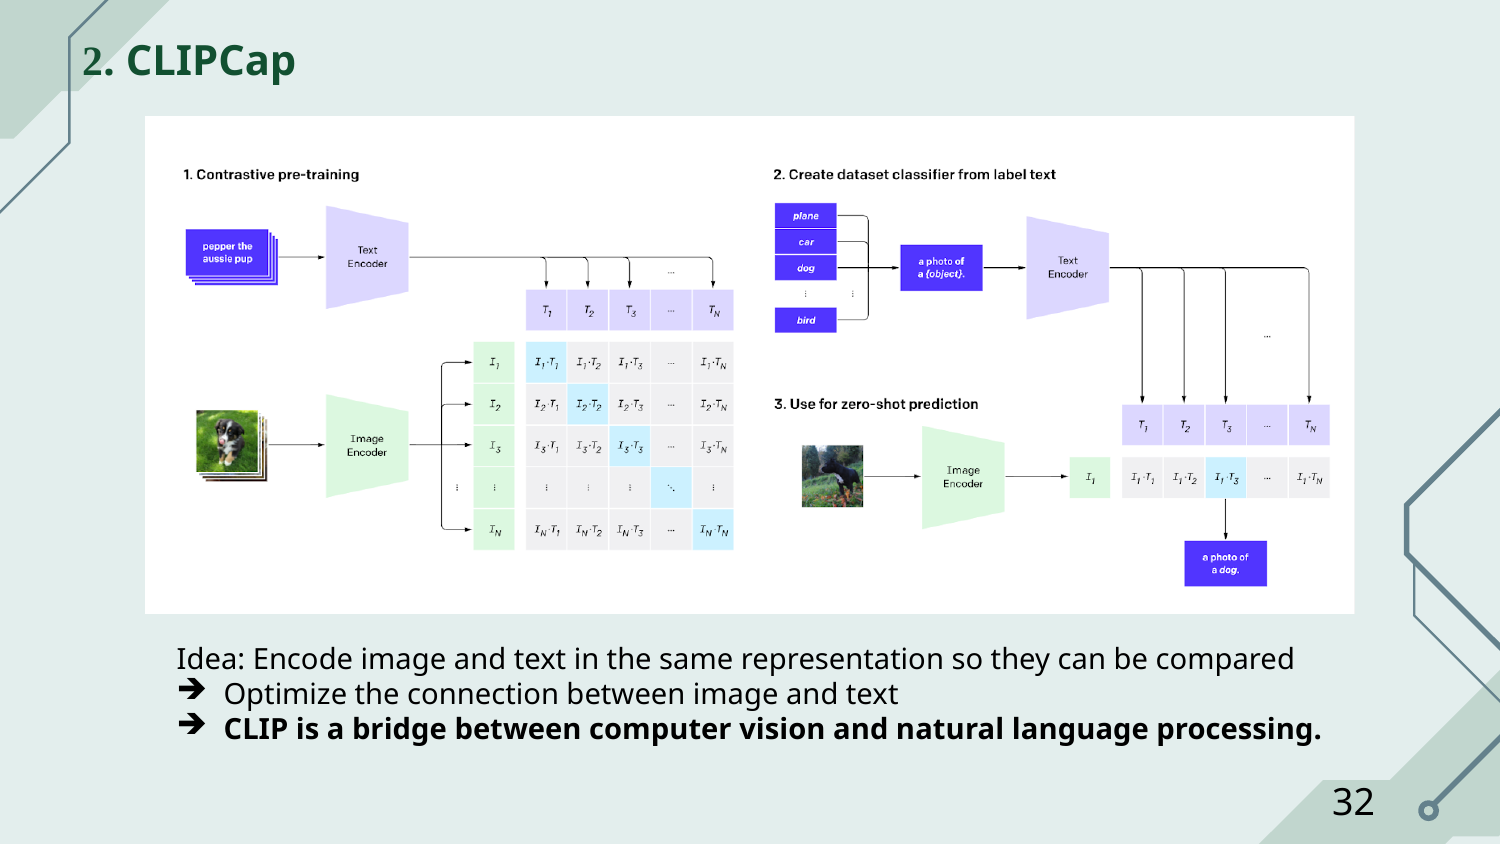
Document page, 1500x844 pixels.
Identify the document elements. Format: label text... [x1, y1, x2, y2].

text_box Idea: Encode image and text in the same representation so they can be compared Optimize the connection between image and text CLIP is a bridge between computer vision and natural language processing. [161, 633, 1338, 753]
title 2. CLIPCap [67, 18, 1331, 117]
text_box 32 [1317, 770, 1390, 830]
picture [144, 115, 1356, 614]
